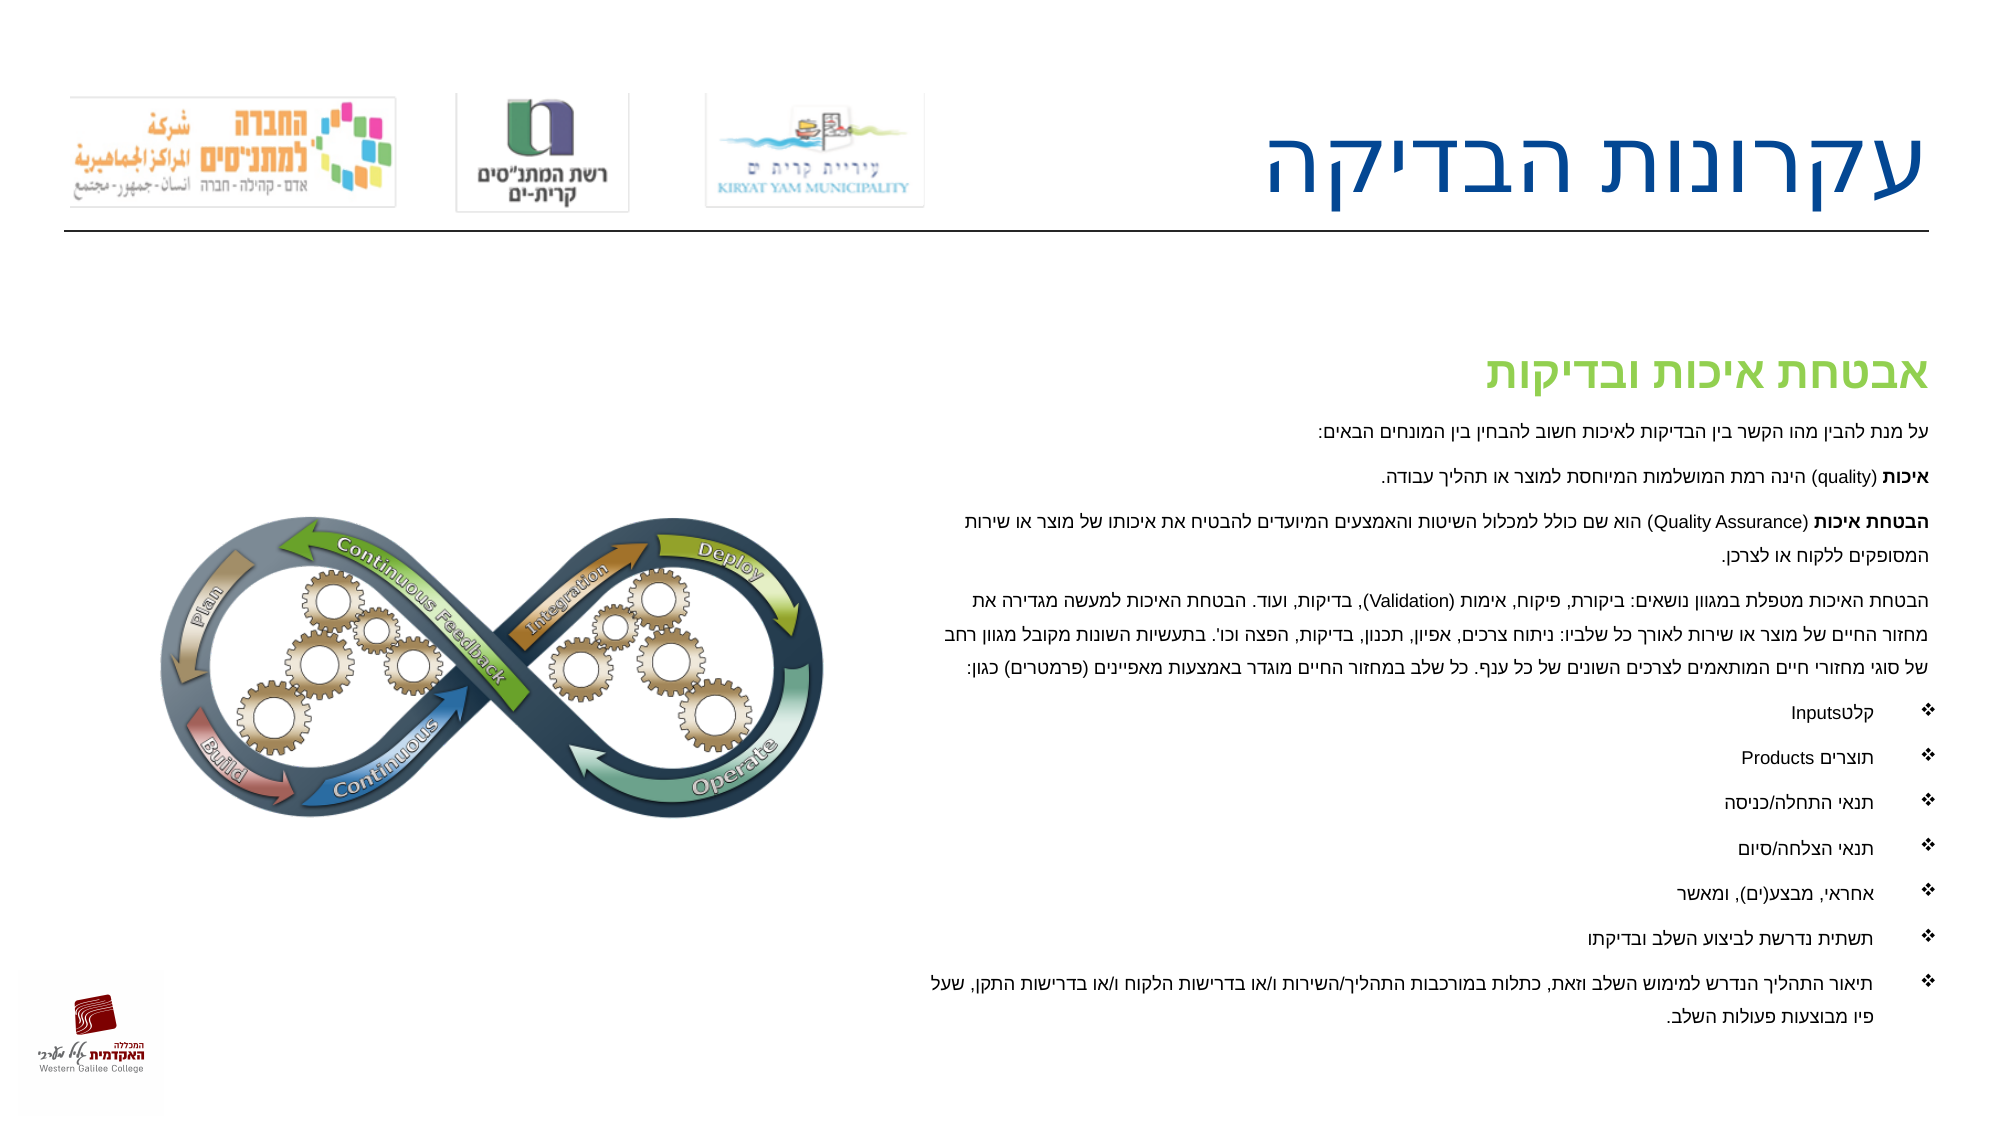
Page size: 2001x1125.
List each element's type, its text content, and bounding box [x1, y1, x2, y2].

picture [144, 464, 851, 888]
picture [18, 970, 164, 1116]
picture [70, 93, 925, 213]
title עקרונות הבדיקה [64, 55, 1930, 221]
text_box אבטחת איכות ובדיקות על מנת להבין מהו הקשר בין הבדיקות לאיכות חשוב להבחין בין המונחים הבאים: איכות (quality) הינה רמת המושלמות המיוחסת למוצר או תהליך עבודה. הבטחת איכות (Quality Assurance) הוא שם כולל למכלול השיטות והאמצעים המיועדים להבטיח את איכותו של מוצר או שירות המסופקים ללקוח או לצרכן. הבטחת האיכות מטפלת במגוון נושאים: ביקורת, פיקוח, אימות (Validation), בדיקות, ועוד. הבטחת האיכות למעשה מגדירה את מחזור החיים של מוצר או שירות לאורך כל שלביו: ניתוח צרכים, אפיון, תכנון, בדיקות, הפצה וכו'. בתעשיות השונות מקובל מגוון רחב של סוגי מחזורי חיים המותאמים לצרכים השונים של כל ענף. כל שלב במחזור החיים מוגדר באמצעות מאפיינים (פרמטרים) כגון: קלטInputs תוצרים Products תנאי התחלה/כניסה תנאי הצלחה/סיום אחראי, מבצע(ים), ומאשר תשתית נדרשת לביצוע השלב ובדיקתו תיאור התהליך הנדרש למימוש השלב וזאת, כתלות במורכבות התהליך/השירות ו/או בדרישות הלקוח ו/או בדרישות התקן, שעל פיו מבוצעות פעולות השלב. [924, 309, 1930, 1043]
